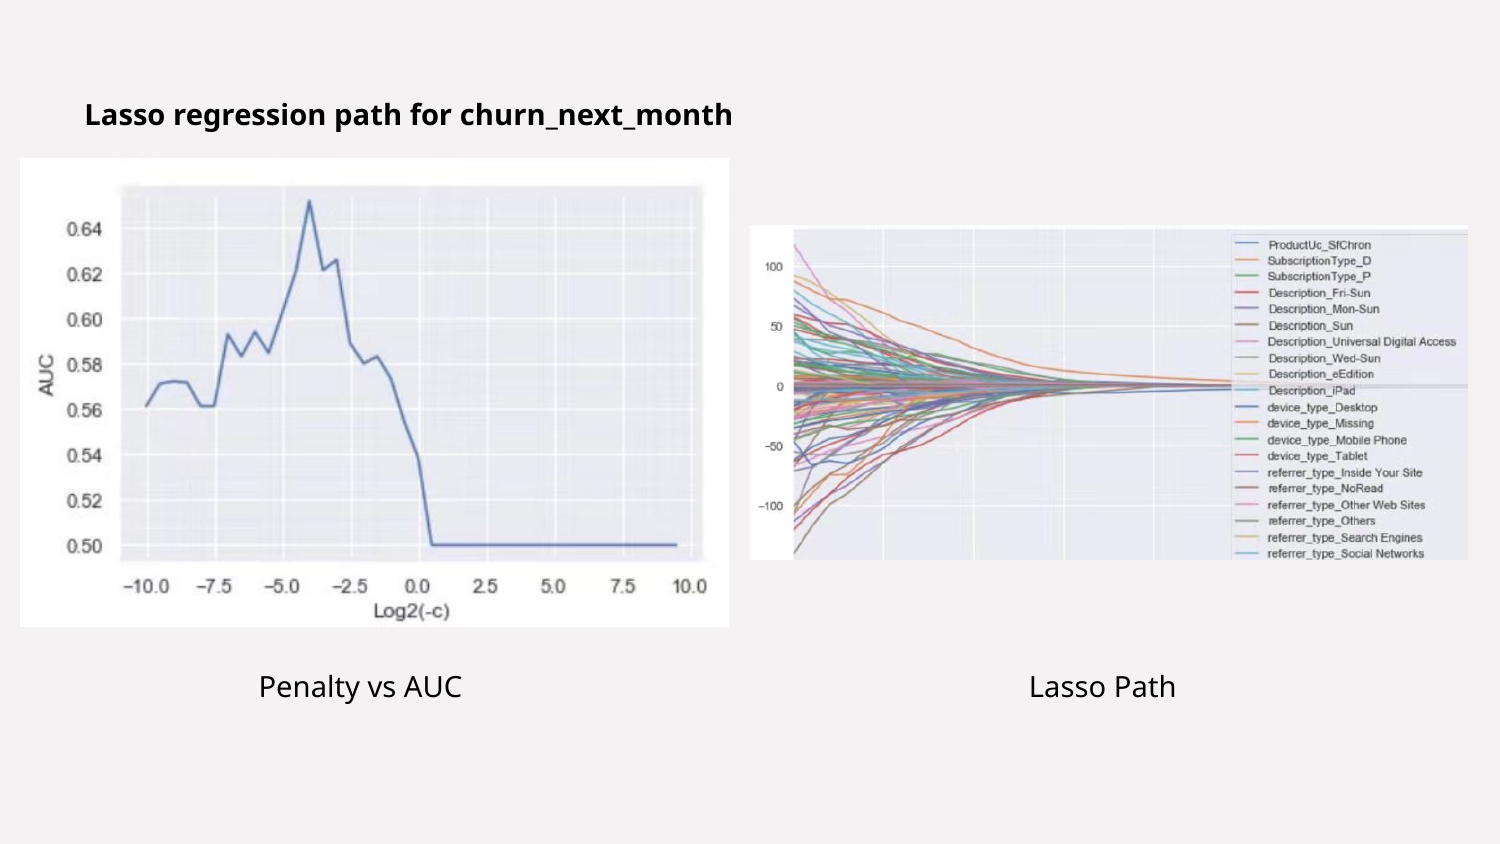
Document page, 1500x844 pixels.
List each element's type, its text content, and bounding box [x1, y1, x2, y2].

text_box Lasso regression path for churn_next_month [69, 75, 1097, 136]
text_box Lasso Path [1013, 653, 1204, 735]
picture [749, 225, 1468, 561]
picture [20, 158, 729, 627]
text_box Penalty vs AUC [243, 653, 506, 735]
